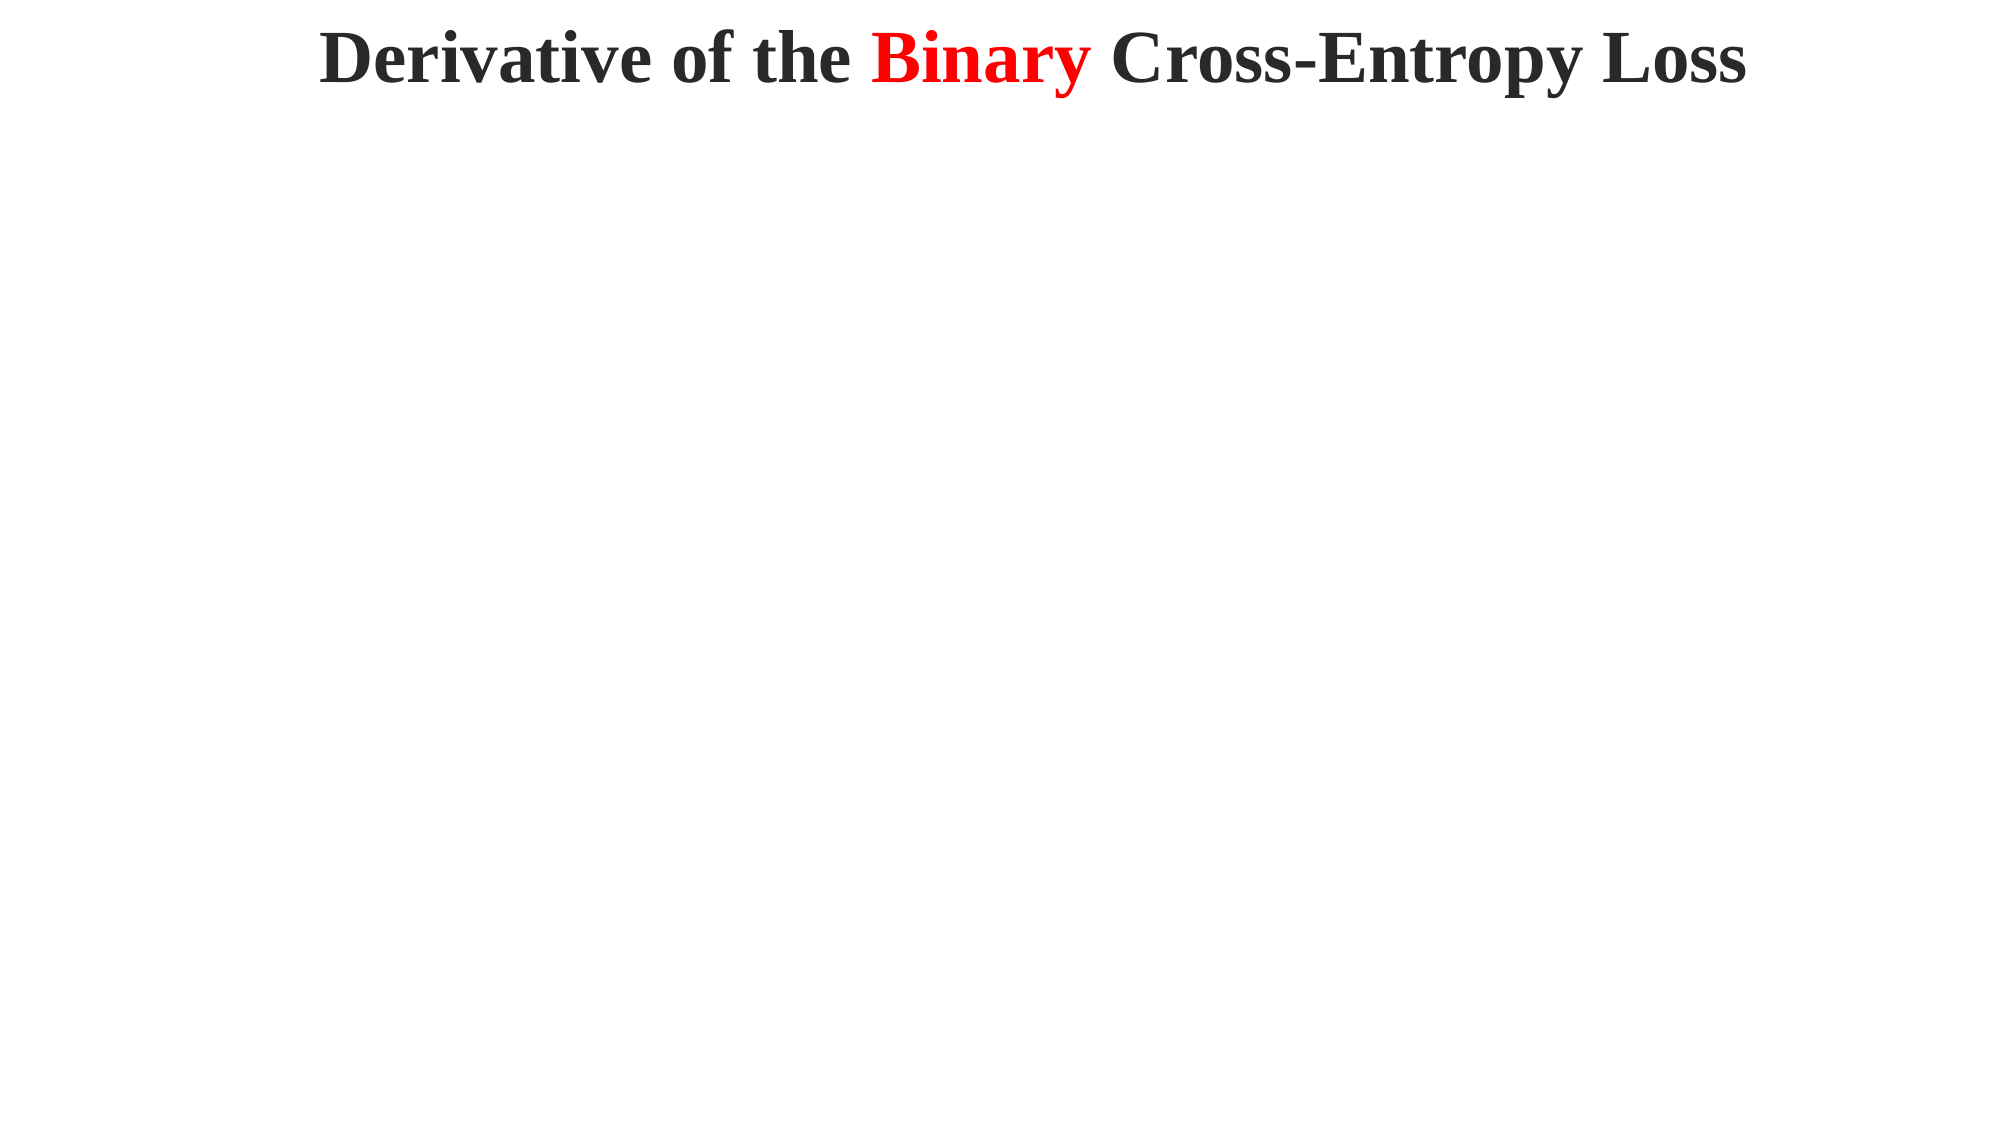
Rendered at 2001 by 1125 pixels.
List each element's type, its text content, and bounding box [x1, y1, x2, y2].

text_box Derivative of the Binary Cross-Entropy Loss [304, 0, 1797, 105]
